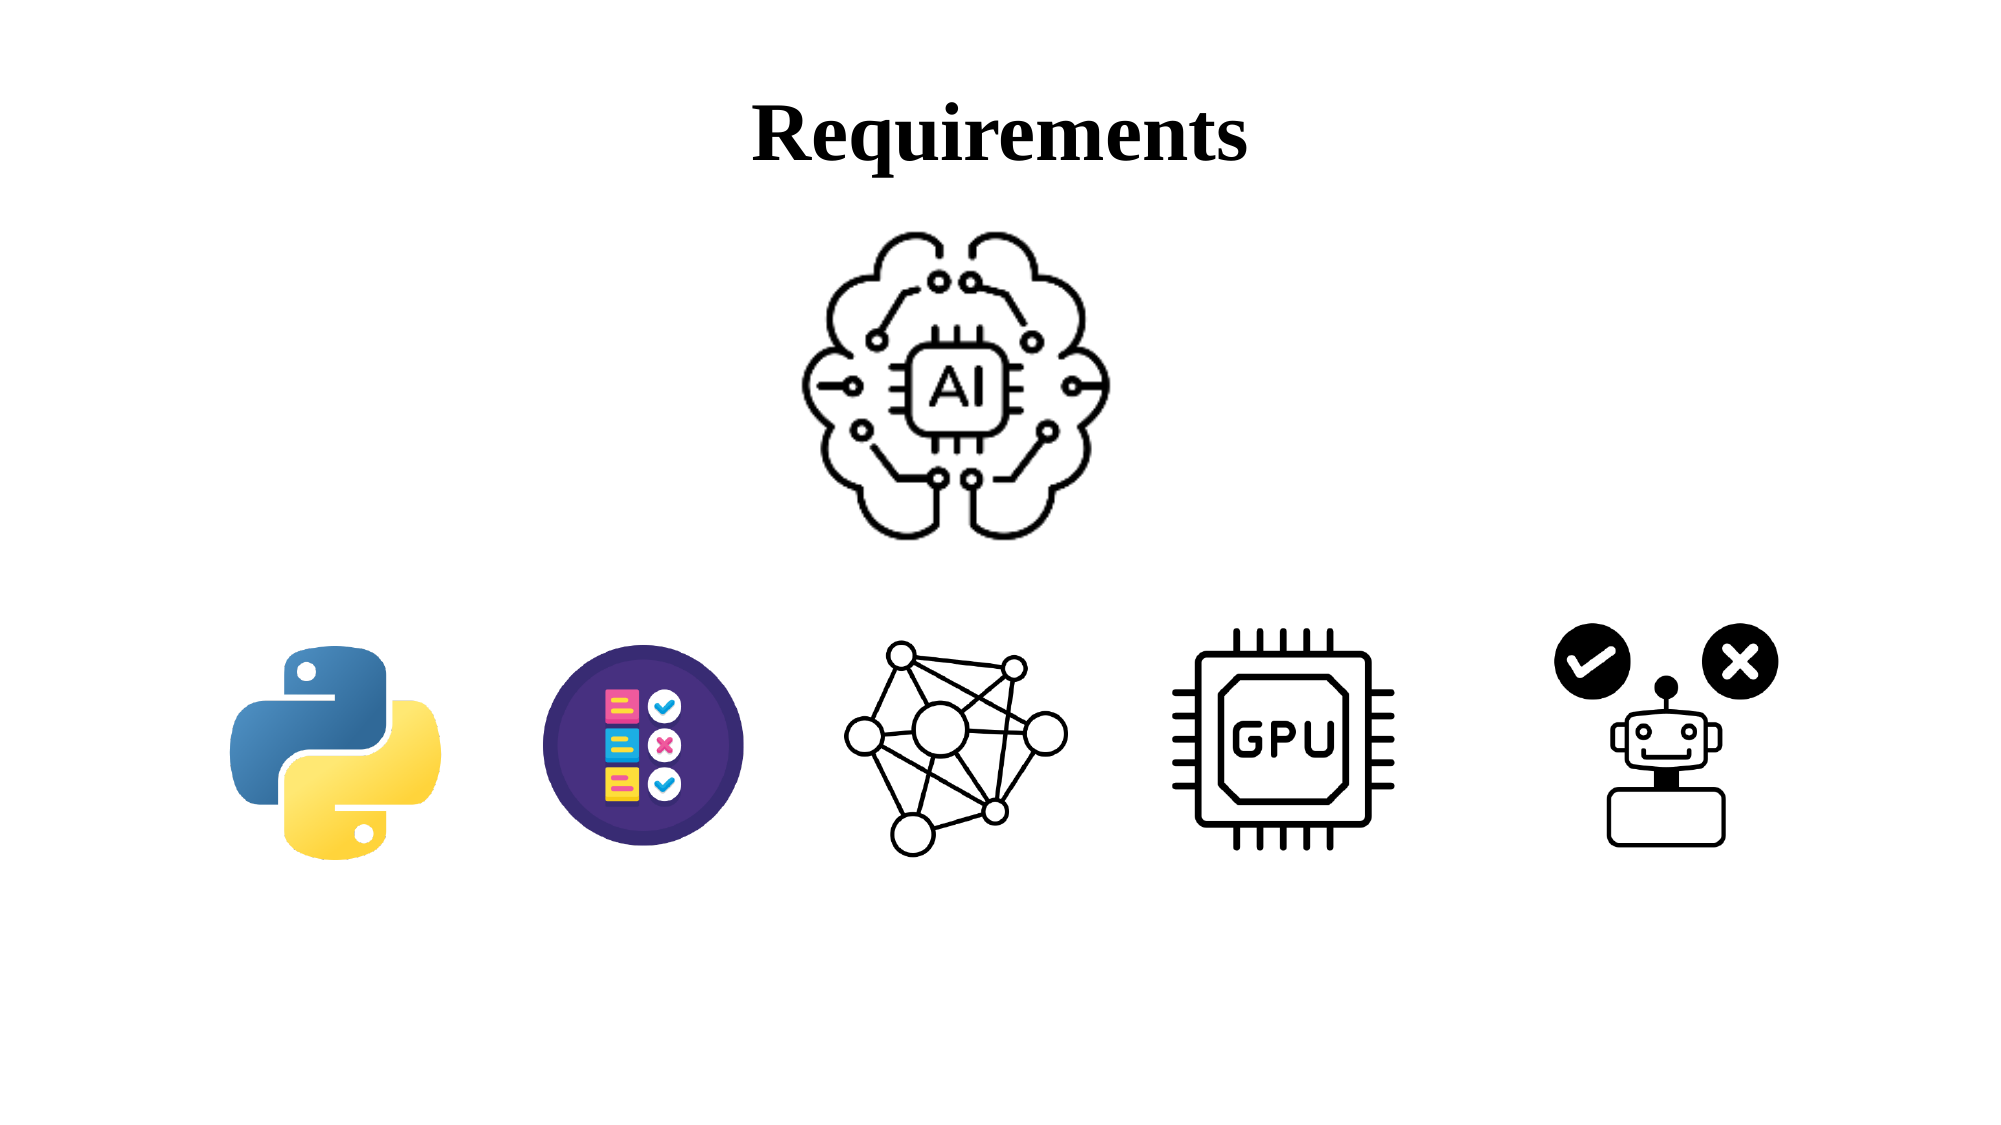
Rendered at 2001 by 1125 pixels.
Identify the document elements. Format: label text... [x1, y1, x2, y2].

picture [844, 636, 1069, 861]
picture [227, 646, 442, 861]
picture [535, 637, 751, 852]
title Requirements [724, 24, 1276, 243]
picture [779, 210, 1133, 563]
picture [1162, 618, 1405, 861]
picture [1549, 618, 1783, 852]
